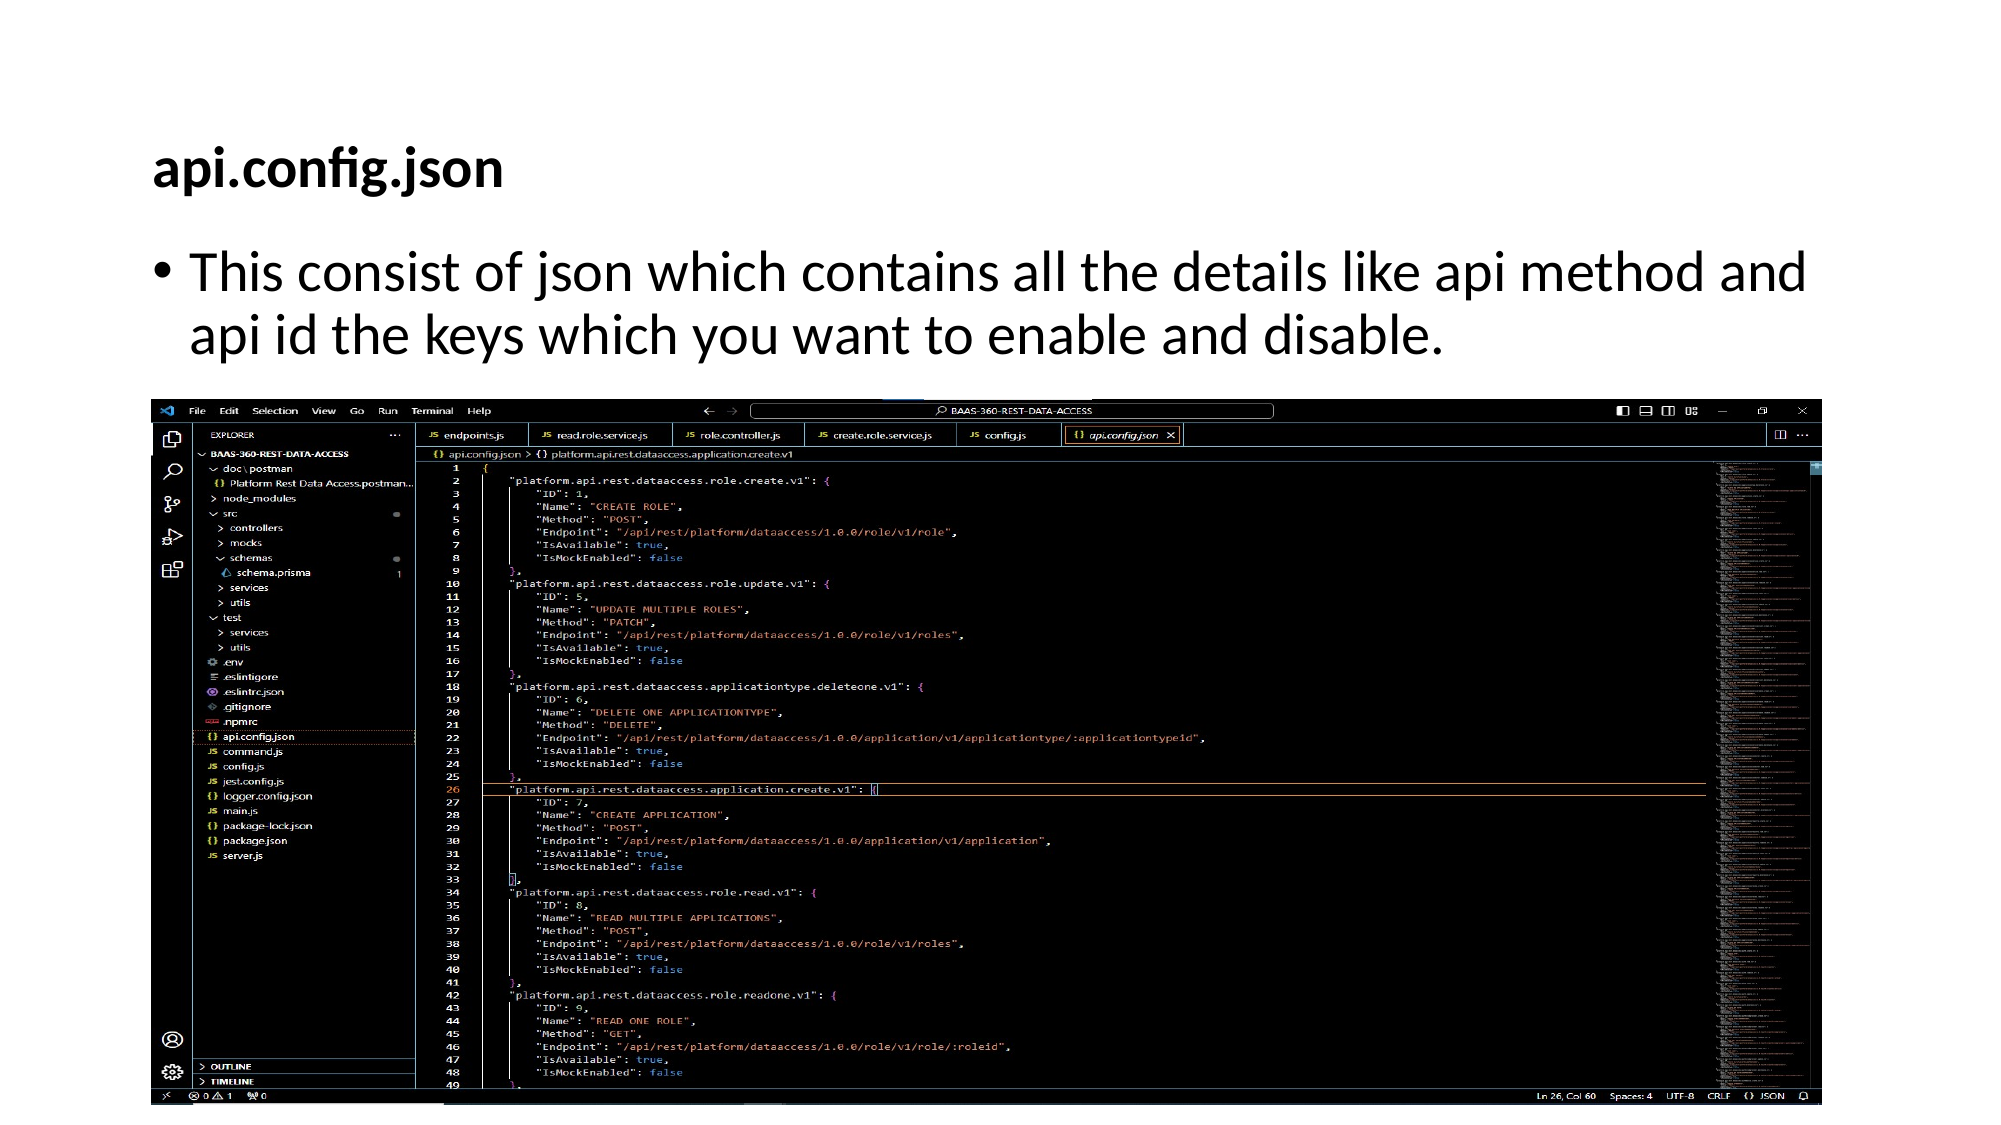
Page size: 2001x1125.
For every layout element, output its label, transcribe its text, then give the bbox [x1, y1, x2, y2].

list This consist of json which contains all the details like api method and api id the keys which you want to enable and disable. [137, 233, 1863, 1014]
title api.config.json [137, 59, 1863, 233]
picture [151, 399, 1822, 1106]
